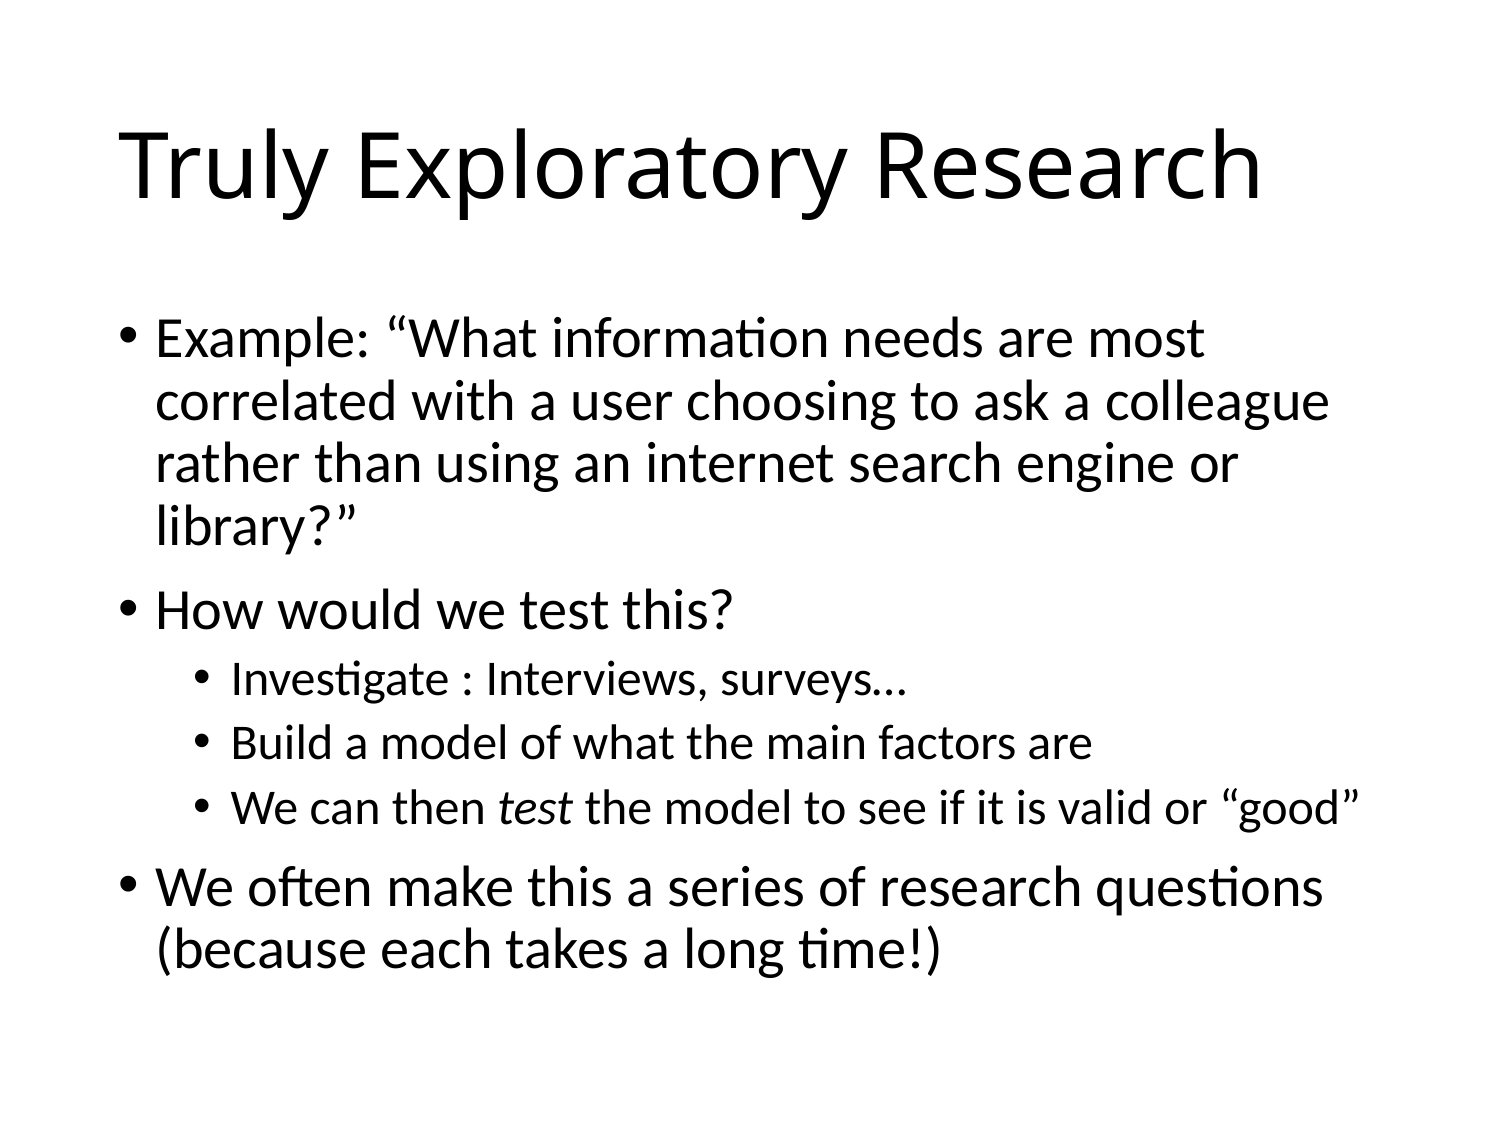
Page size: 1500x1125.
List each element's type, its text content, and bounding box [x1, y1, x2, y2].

title Truly Exploratory Research [103, 59, 1397, 278]
list Example: “What information needs are most correlated with a user choosing to ask a colleague rather than using an internet search engine or library?” How would we test this? Investigate : Interviews, surveys… Build a model of what the main factors are We can then test the model to see if it is valid or “good” We often make this a series of research questions (because each takes a long time!) [103, 299, 1397, 1014]
